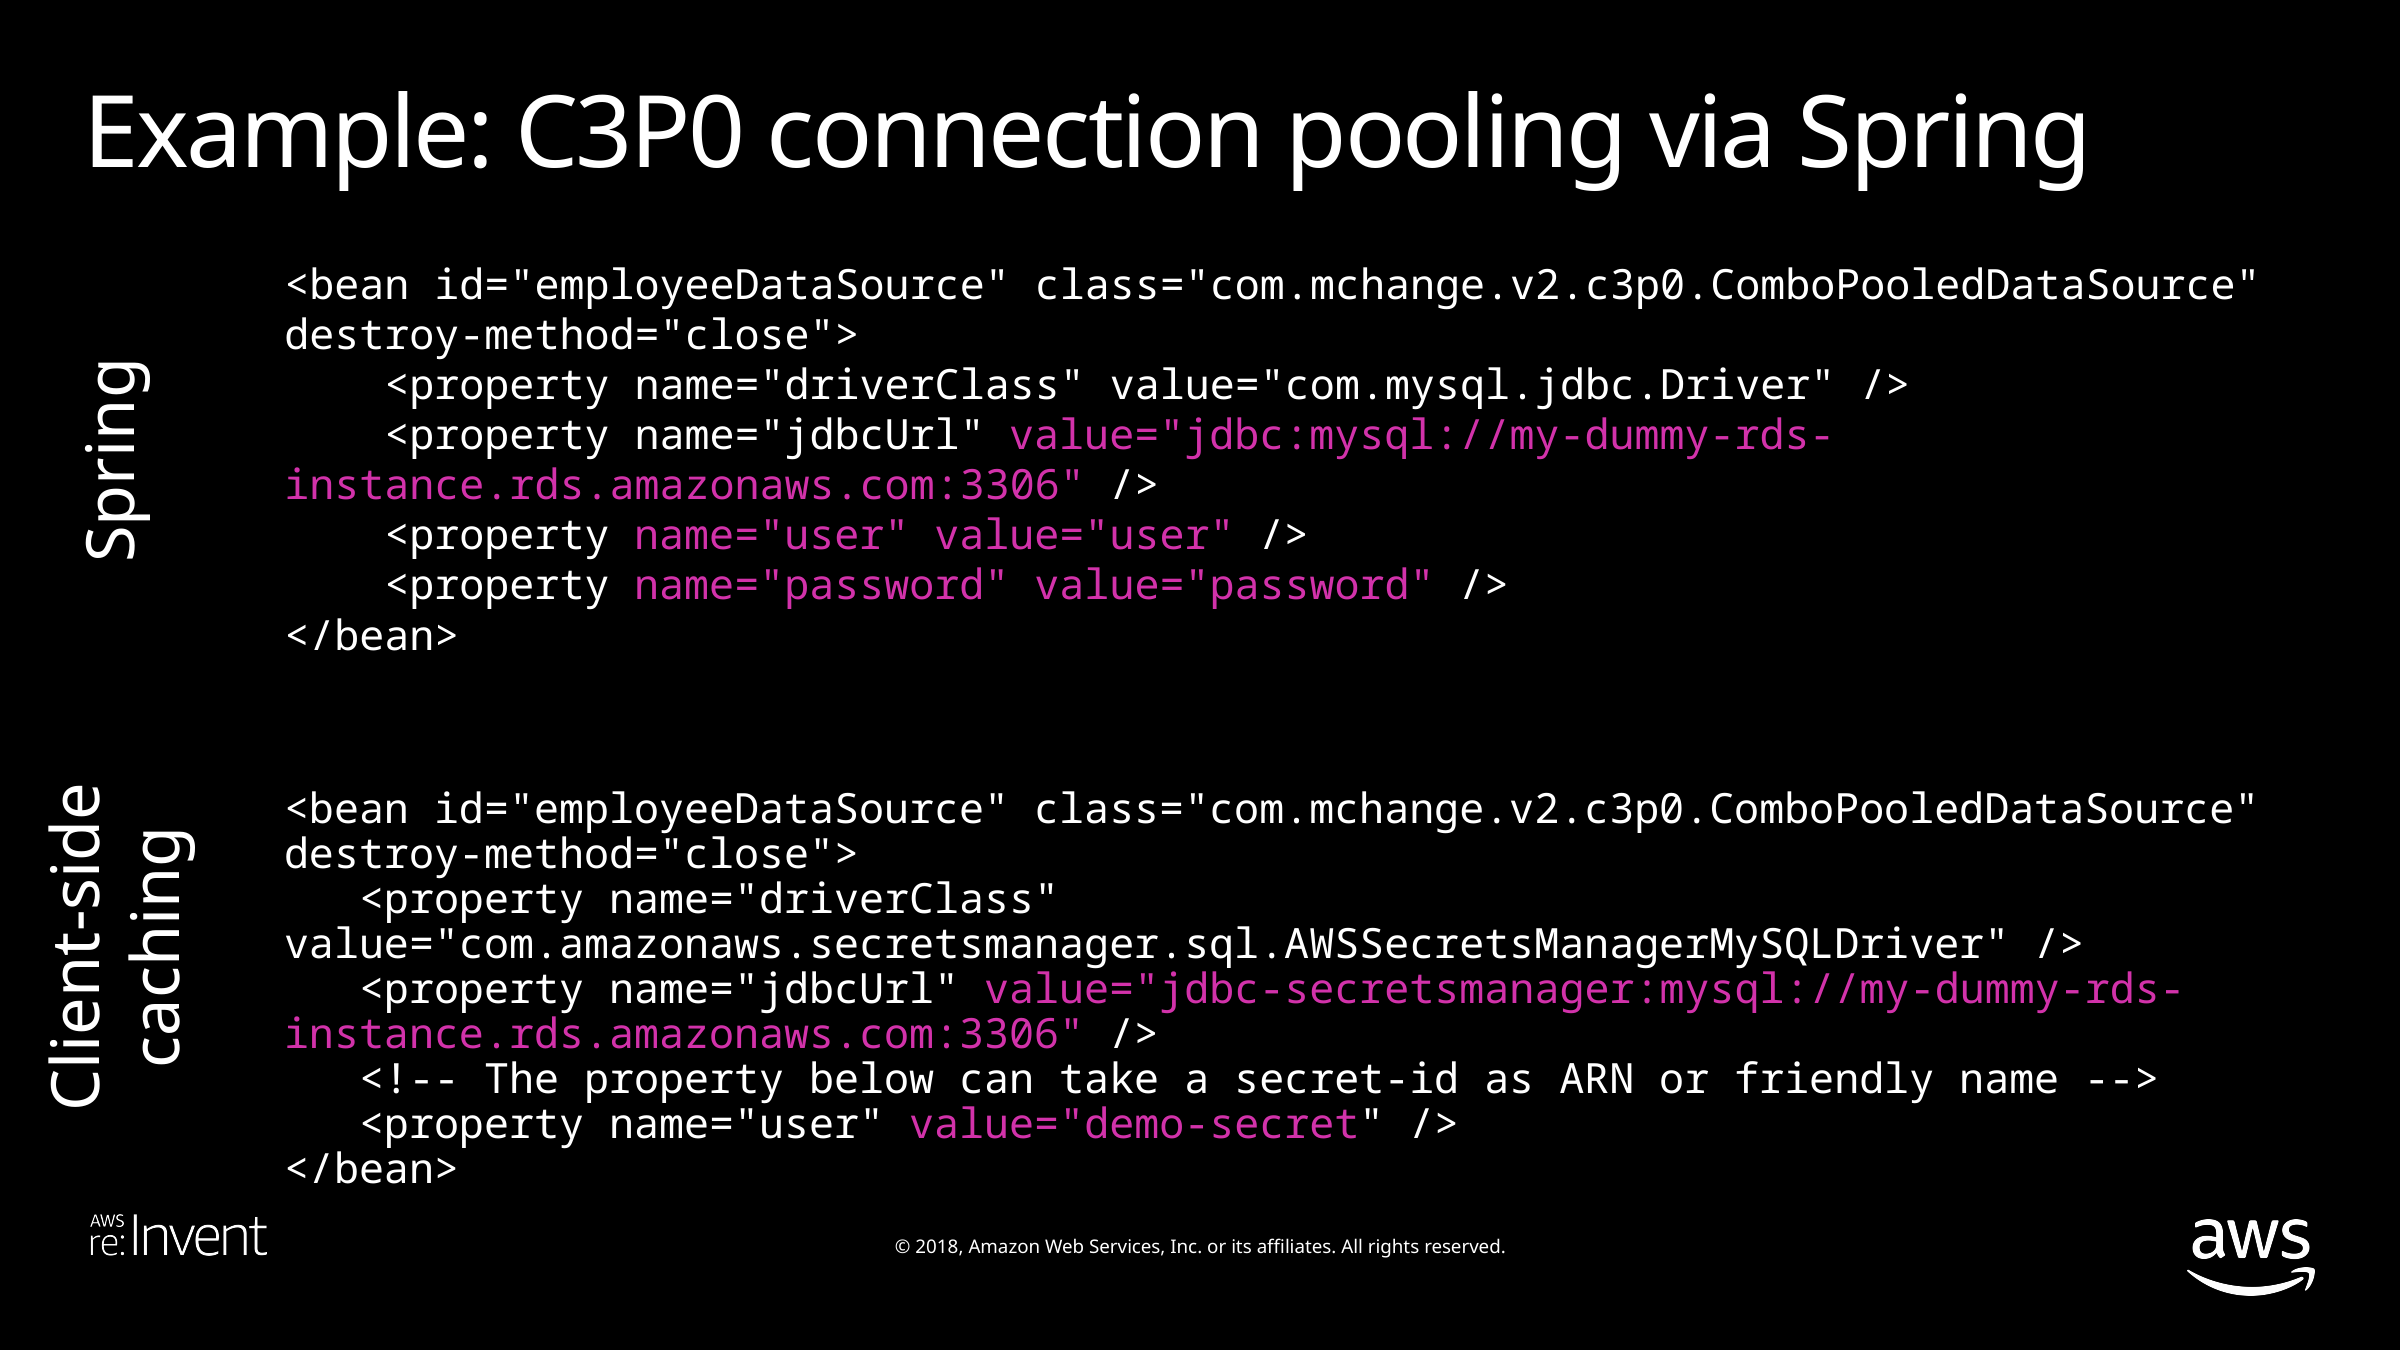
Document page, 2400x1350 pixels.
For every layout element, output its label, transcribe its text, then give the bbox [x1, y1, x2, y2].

text_box Spring [52, 327, 173, 593]
list <bean id="employeeDataSource" class="com.mchange.v2.c3p0.ComboPooledDataSource" destroy-method="close"> <property name="driverClass" value="com.mysql.jdbc.Driver" /> <property name="jdbcUrl" value="jdbc:mysql://my-dummy-rds-instance.rds.amazonaws.com:3306" /> <property name="user" value="user" /> <property name="password" value="password" /> </bean> [254, 234, 2400, 687]
text_box Client-side caching [8, 752, 217, 1142]
title Example: C3P0 connection pooling via Spring [53, 57, 2400, 235]
picture [2187, 1219, 2315, 1296]
text_box <bean id="employeeDataSource" class="com.mchange.v2.c3p0.ComboPooledDataSource" destroy-method="close"> <property name="driverClass" value="com.amazonaws.secretsmanager.sql.AWSSecretsManagerMySQLDriver" /> <property name="jdbcUrl" value="jdbc-secretsmanager:mysql://my-dummy-rds-instance.rds.amazonaws.com:3306" /> <!-- The property below can take a secret-id as ARN or friendly name --> <property name="user" value="demo-secret" /> </bean> [254, 763, 2400, 1217]
picture [90, 1214, 267, 1256]
